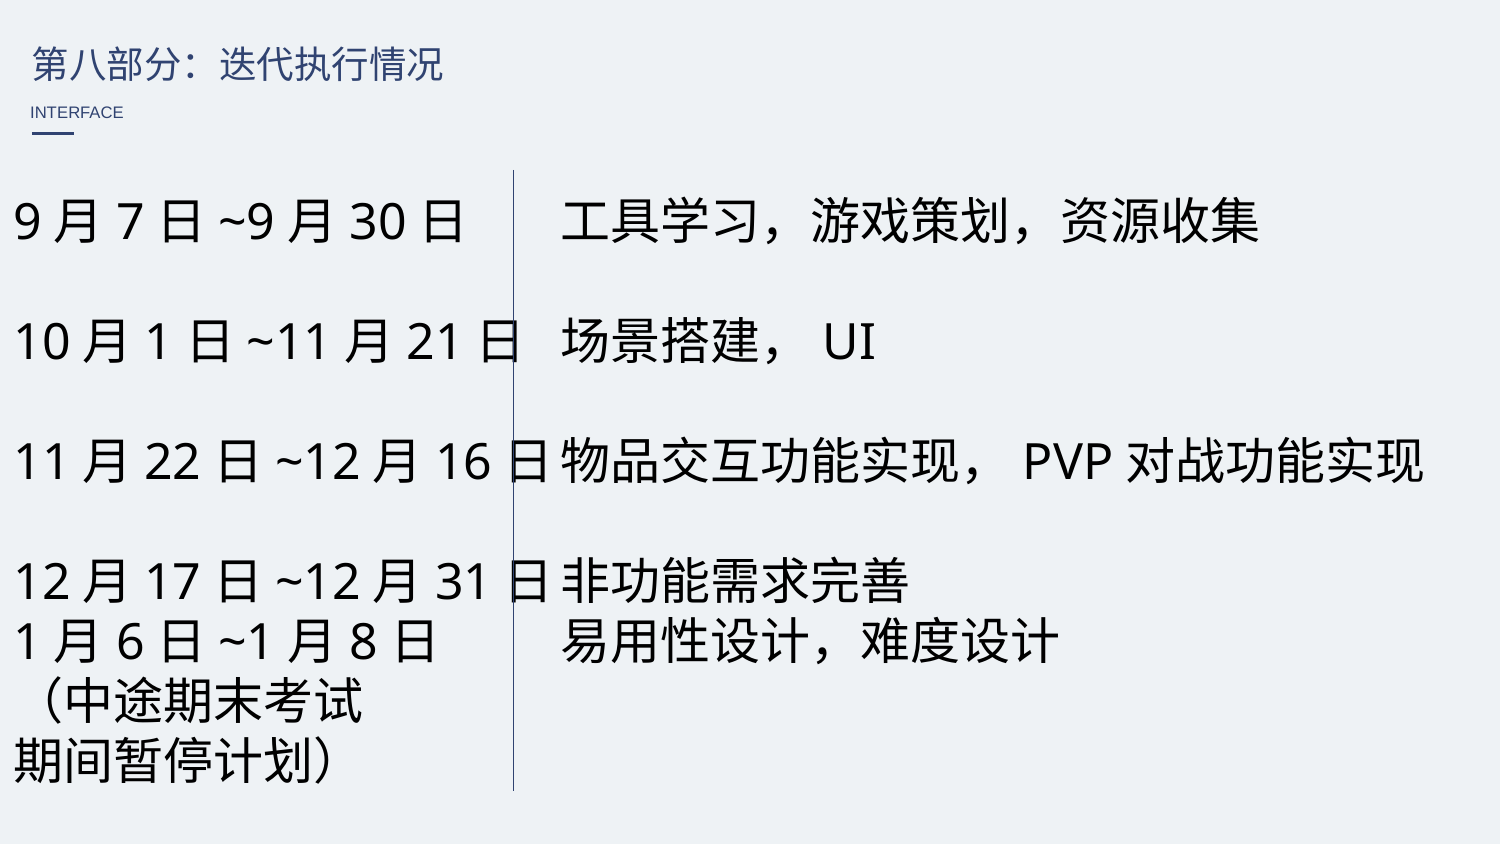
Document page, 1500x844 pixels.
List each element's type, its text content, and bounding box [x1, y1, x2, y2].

text_box INTERFACE [15, 94, 139, 129]
text_box 第八部分：迭代执行情况 [17, 33, 460, 94]
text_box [52, 169, 1447, 804]
